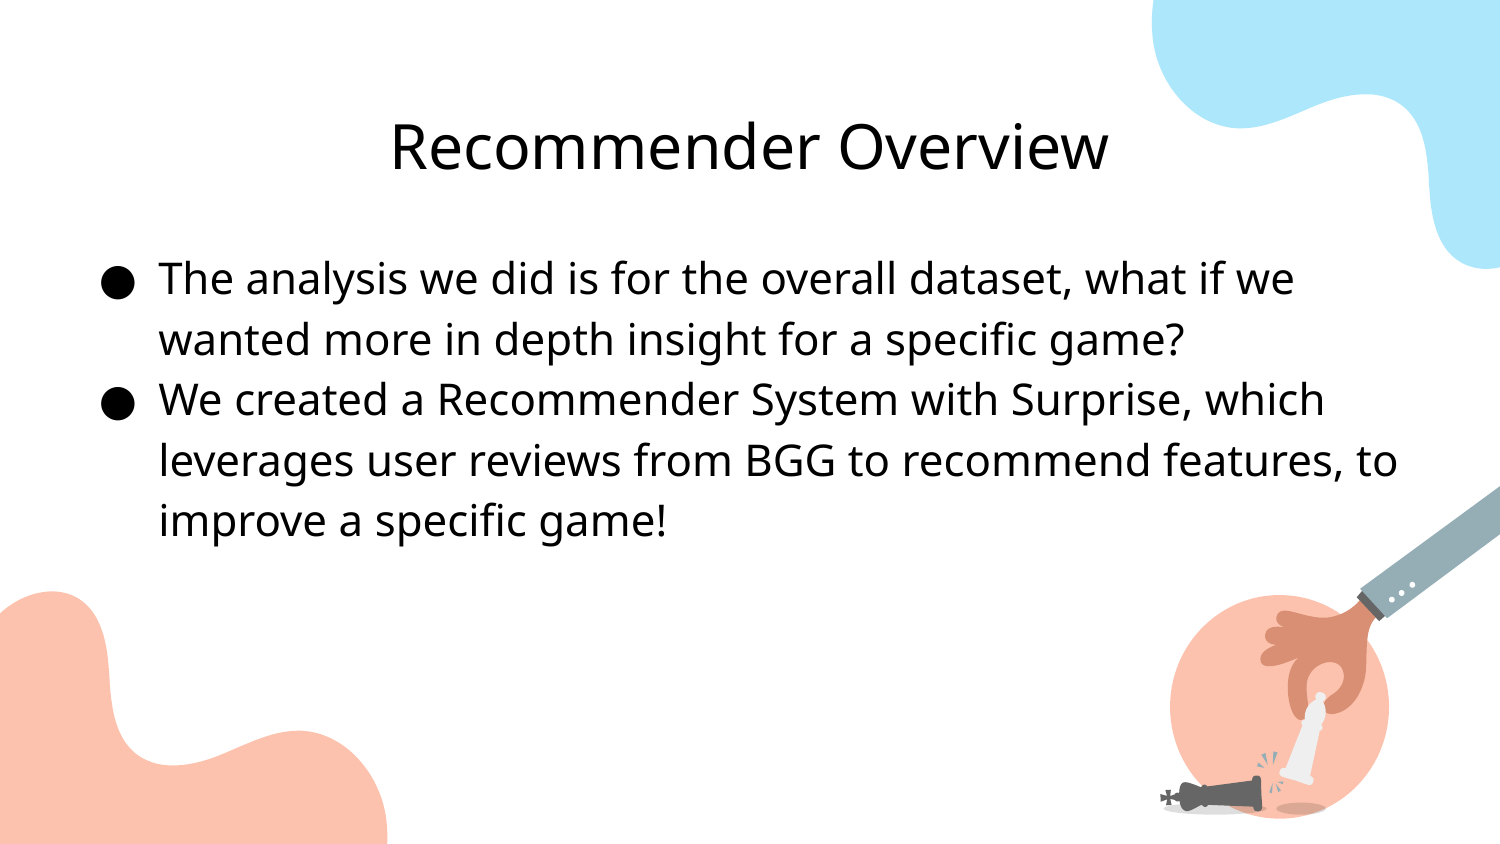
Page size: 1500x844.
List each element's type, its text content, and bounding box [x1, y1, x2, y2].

text_box [0, 591, 388, 844]
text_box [1160, 485, 1500, 819]
title Recommender Overview [117, 109, 1383, 180]
text_box [1151, 0, 1500, 269]
text_box The analysis we did is for the overall dataset, what if we wanted more in depth insight for a specific game? We created a Recommender System with Surprise, which leverages user reviews from BGG to recommend features, to improve a specific game! [63, 223, 1462, 635]
